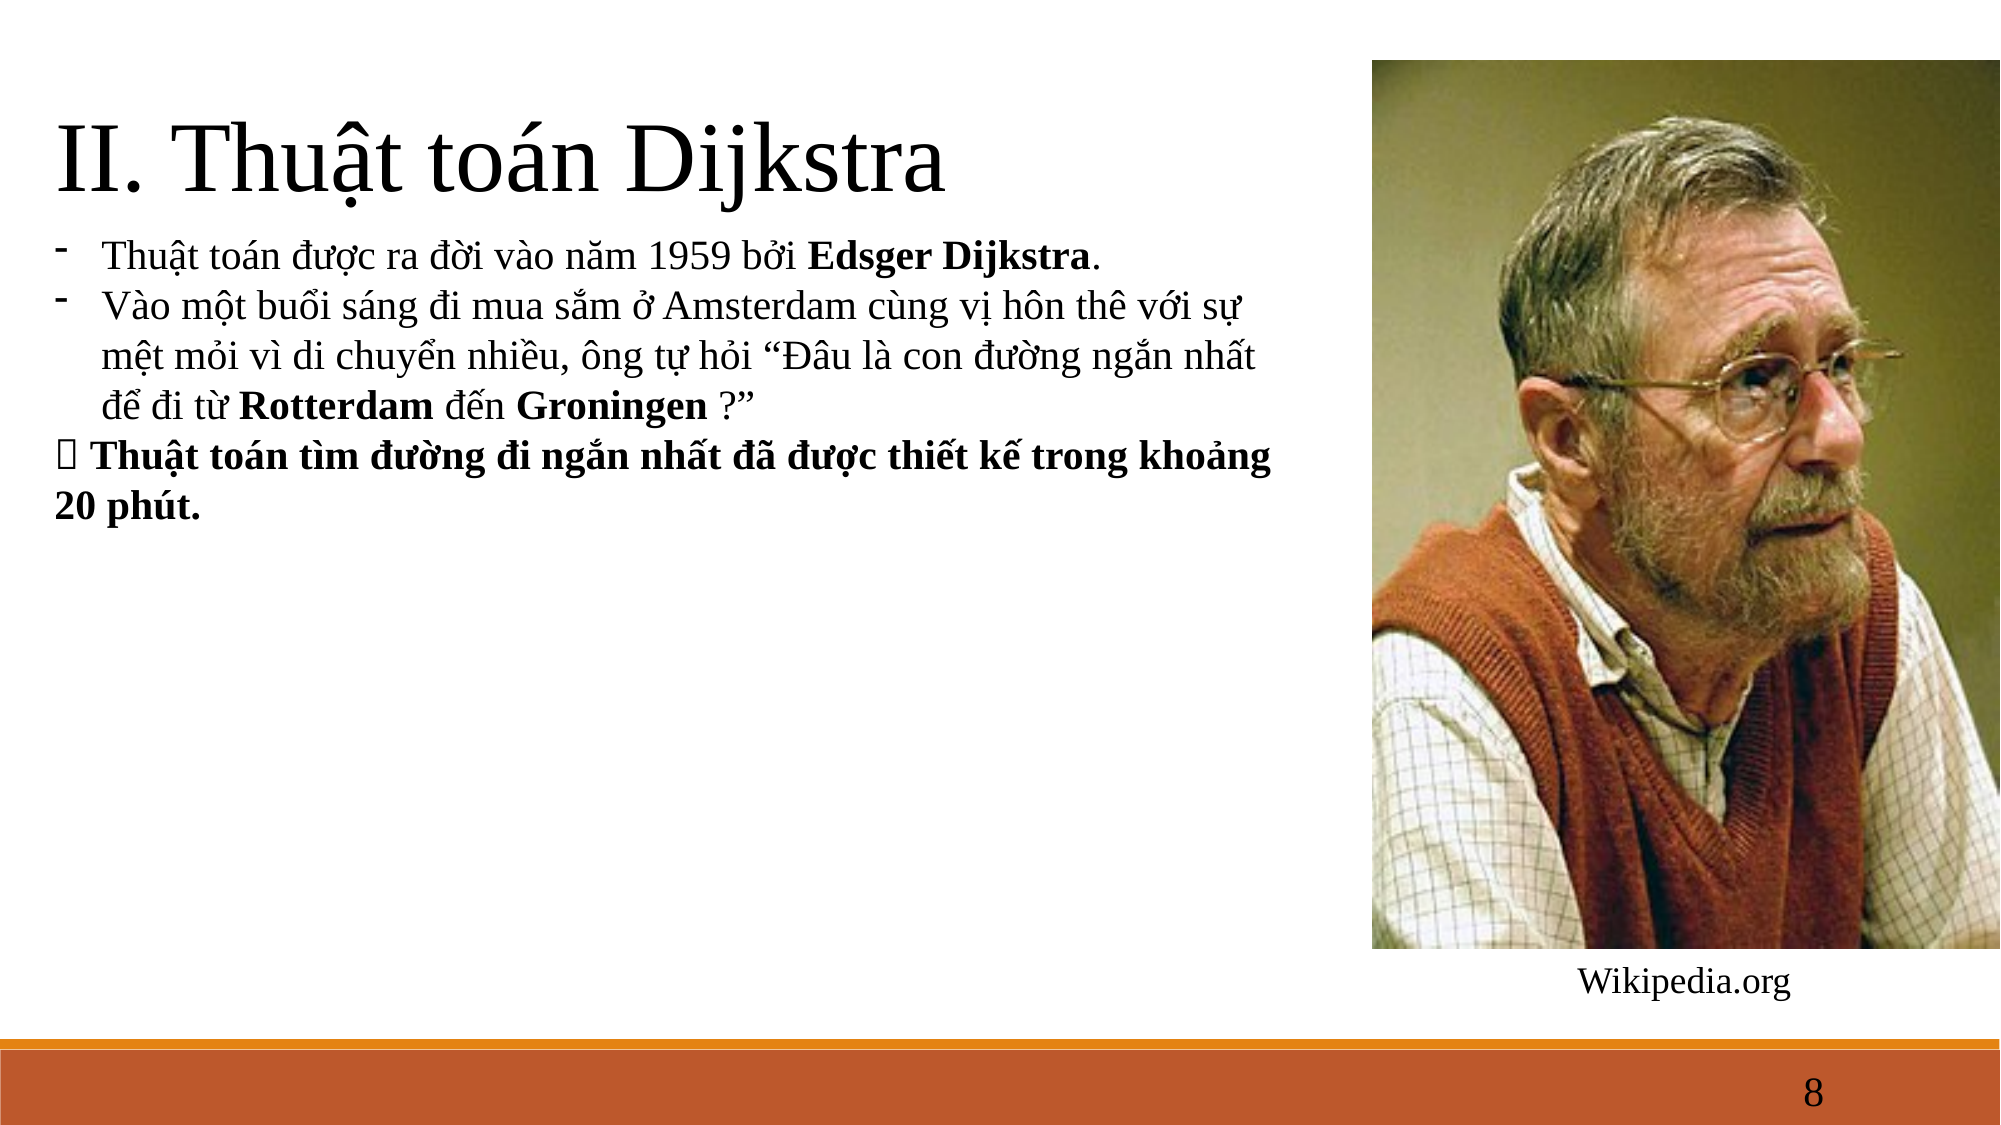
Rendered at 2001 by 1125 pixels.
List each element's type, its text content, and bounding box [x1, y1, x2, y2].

text_box II. Thuật toán Dijkstra [40, 84, 1369, 219]
picture [1372, 59, 2000, 949]
slide_number 8 [1624, 1059, 1840, 1120]
text_box Wikipedia.org [1369, 951, 2000, 1008]
text_box Thuật toán được ra đời vào năm 1959 bởi Edsger Dijkstra. Vào một buổi sáng đi mua sắm ở Amsterdam cùng vị hôn thê với sự mệt mỏi vì di chuyển nhiều, ông tự hỏi “Đâu là con đường ngắn nhất để đi từ Rotterdam đến Groningen ?”  Thuật toán tìm đường đi ngắn nhất đã được thiết kế trong khoảng 20 phút. [39, 220, 1320, 536]
